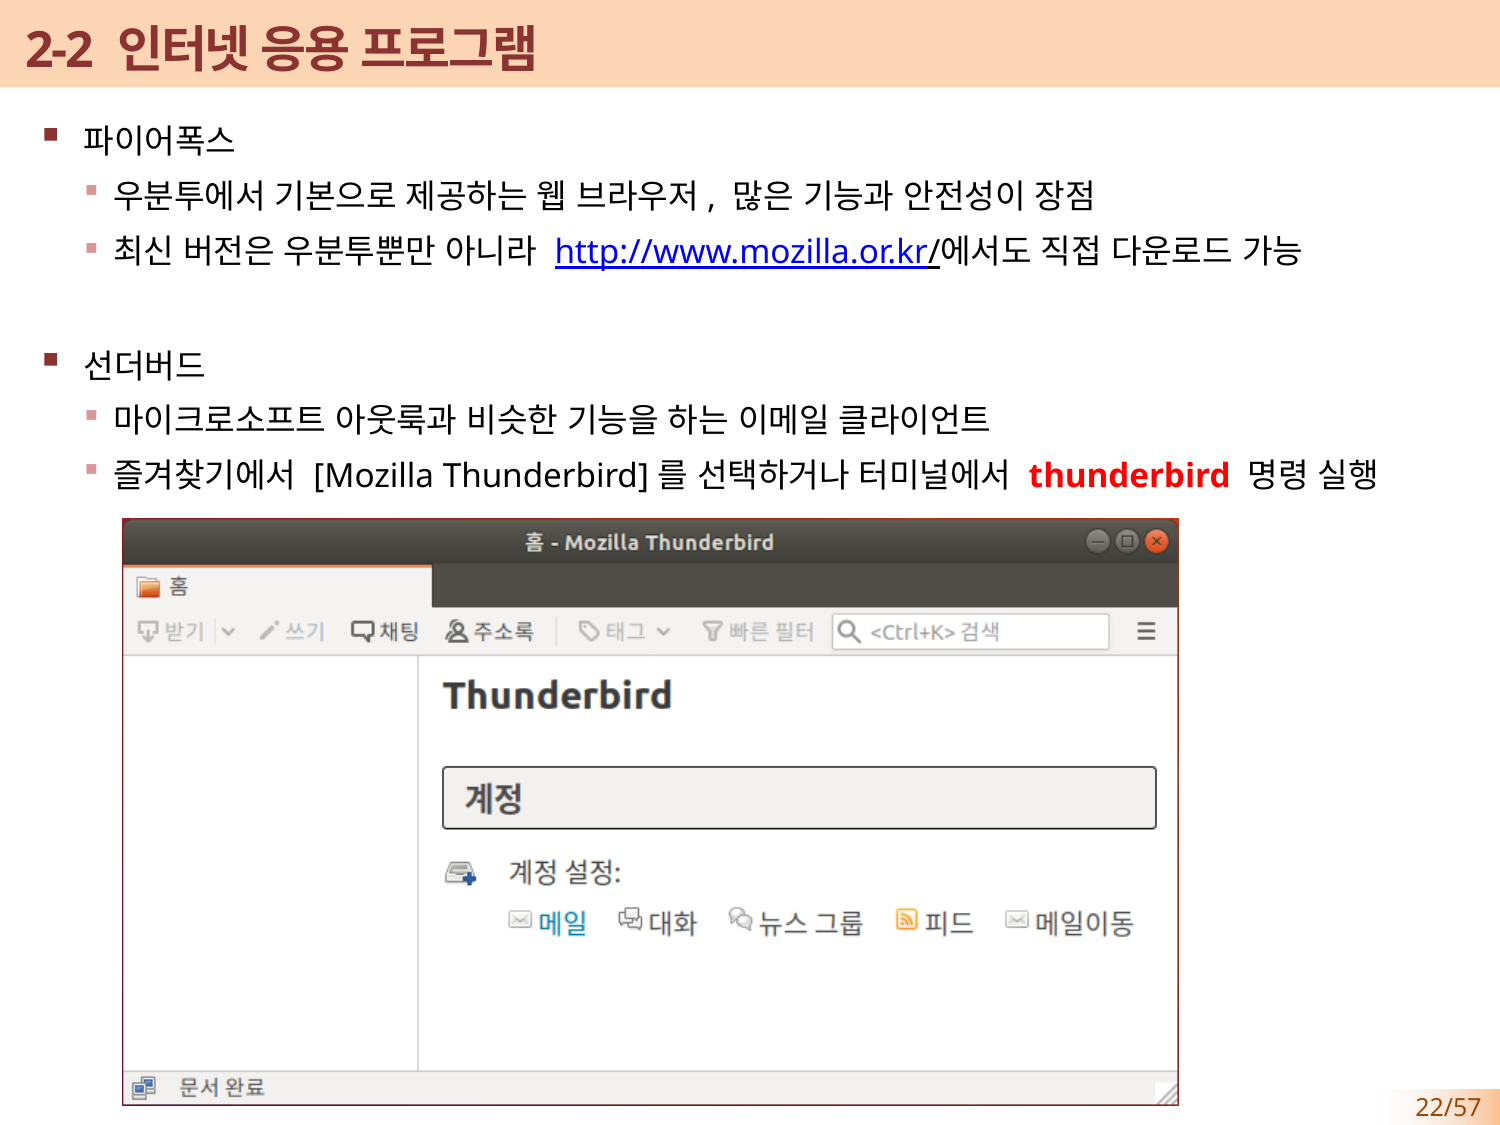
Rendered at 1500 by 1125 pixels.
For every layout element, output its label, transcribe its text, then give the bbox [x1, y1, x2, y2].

picture [122, 517, 1179, 1106]
list 파이어폭스 우분투에서 기본으로 제공하는 웹 브라우저, 많은 기능과 안전성이 장점 최신 버전은 우분투뿐만 아니라 http://www.mozilla.or.kr/에서도 직접 다운로드 가능 선더버드 마이크로소프트 아웃룩과 비슷한 기능을 하는 이메일 클라이언트 즐겨찾기에서 [Mozilla Thunderbird]를 선택하거나 터미널에서 thunderbird 명령 실행 [10, 104, 1481, 1057]
title 2-2 인터넷 응용 프로그램 [10, 8, 1260, 87]
